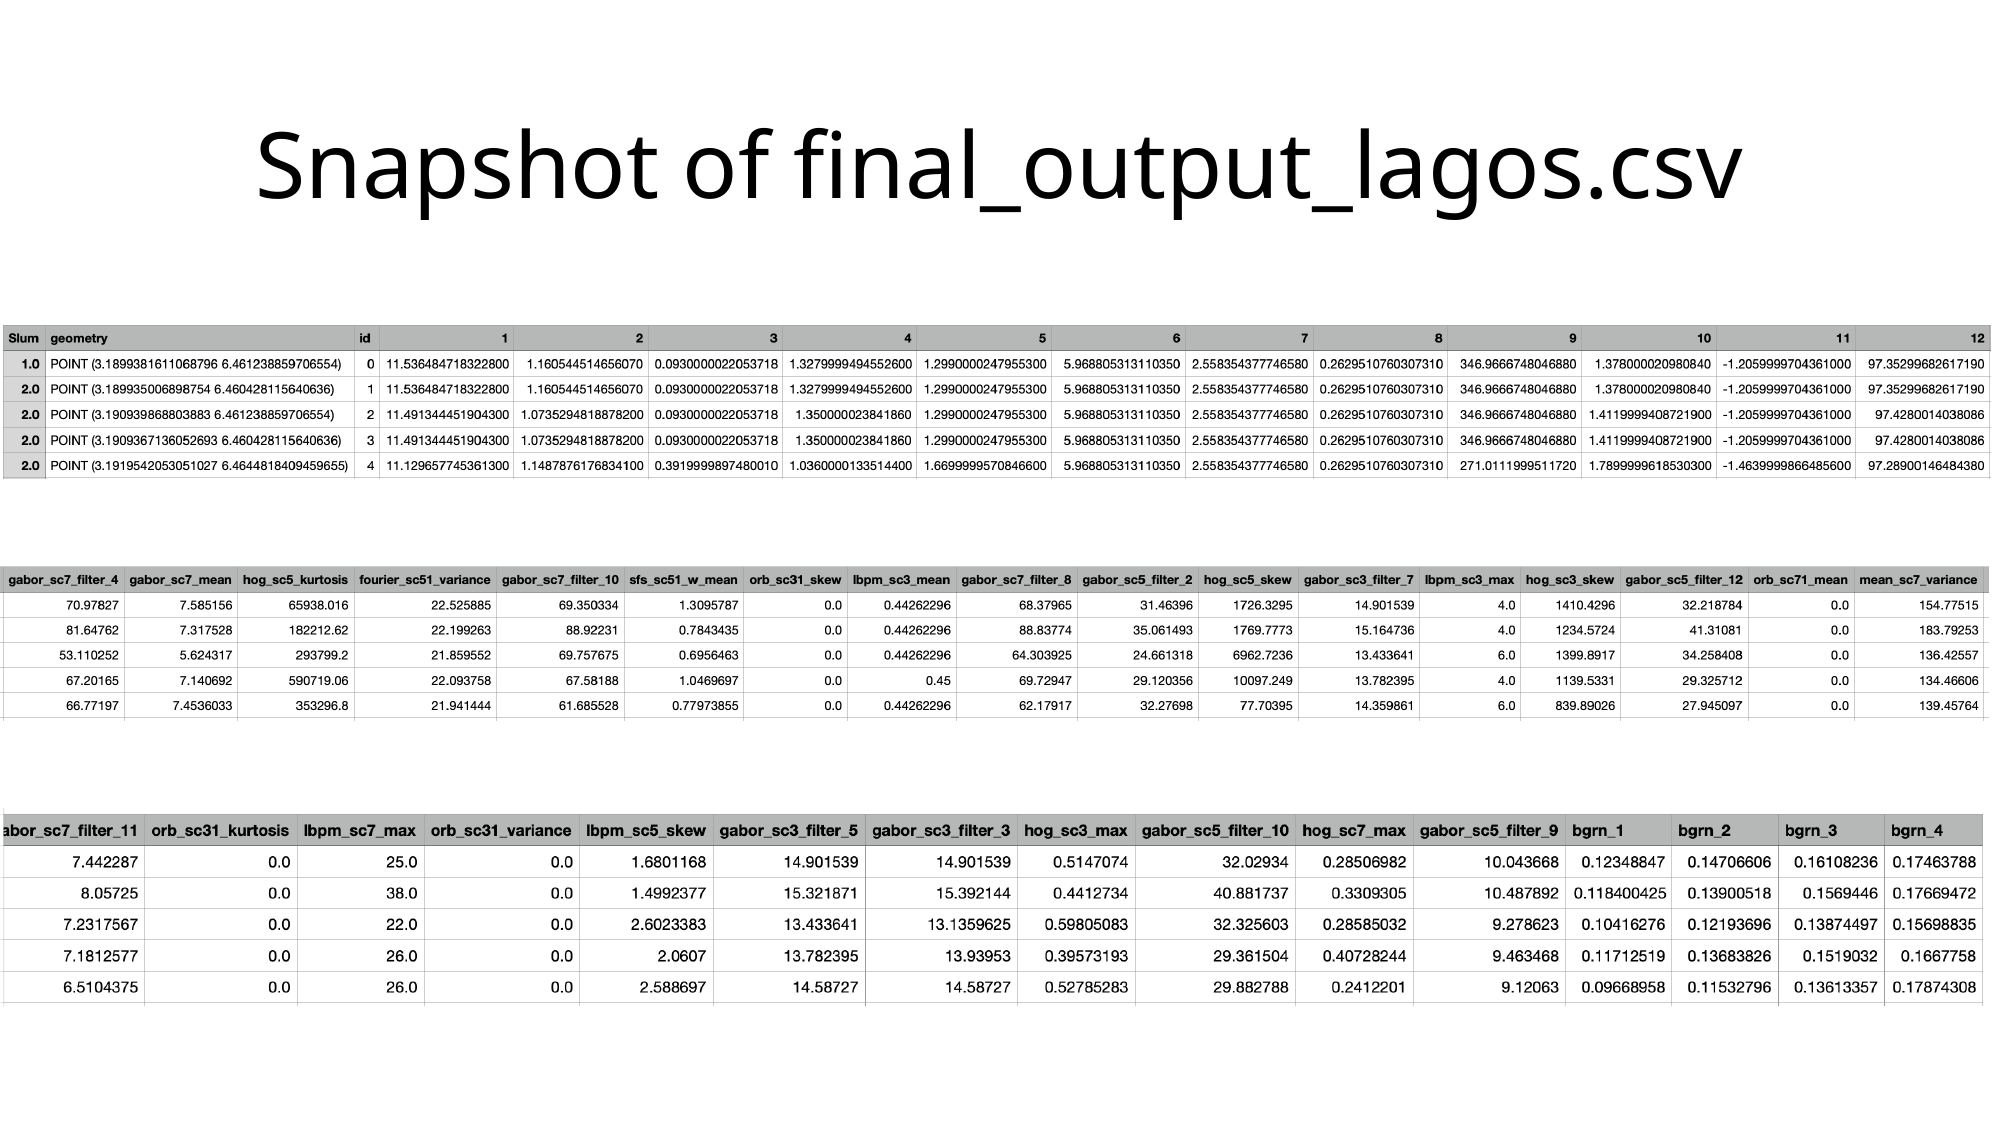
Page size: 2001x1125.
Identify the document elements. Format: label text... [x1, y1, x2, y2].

title Snapshot of final_output_lagos.csv [137, 59, 1863, 278]
picture [0, 320, 1992, 480]
picture [0, 807, 2000, 1006]
picture [0, 561, 1990, 721]
